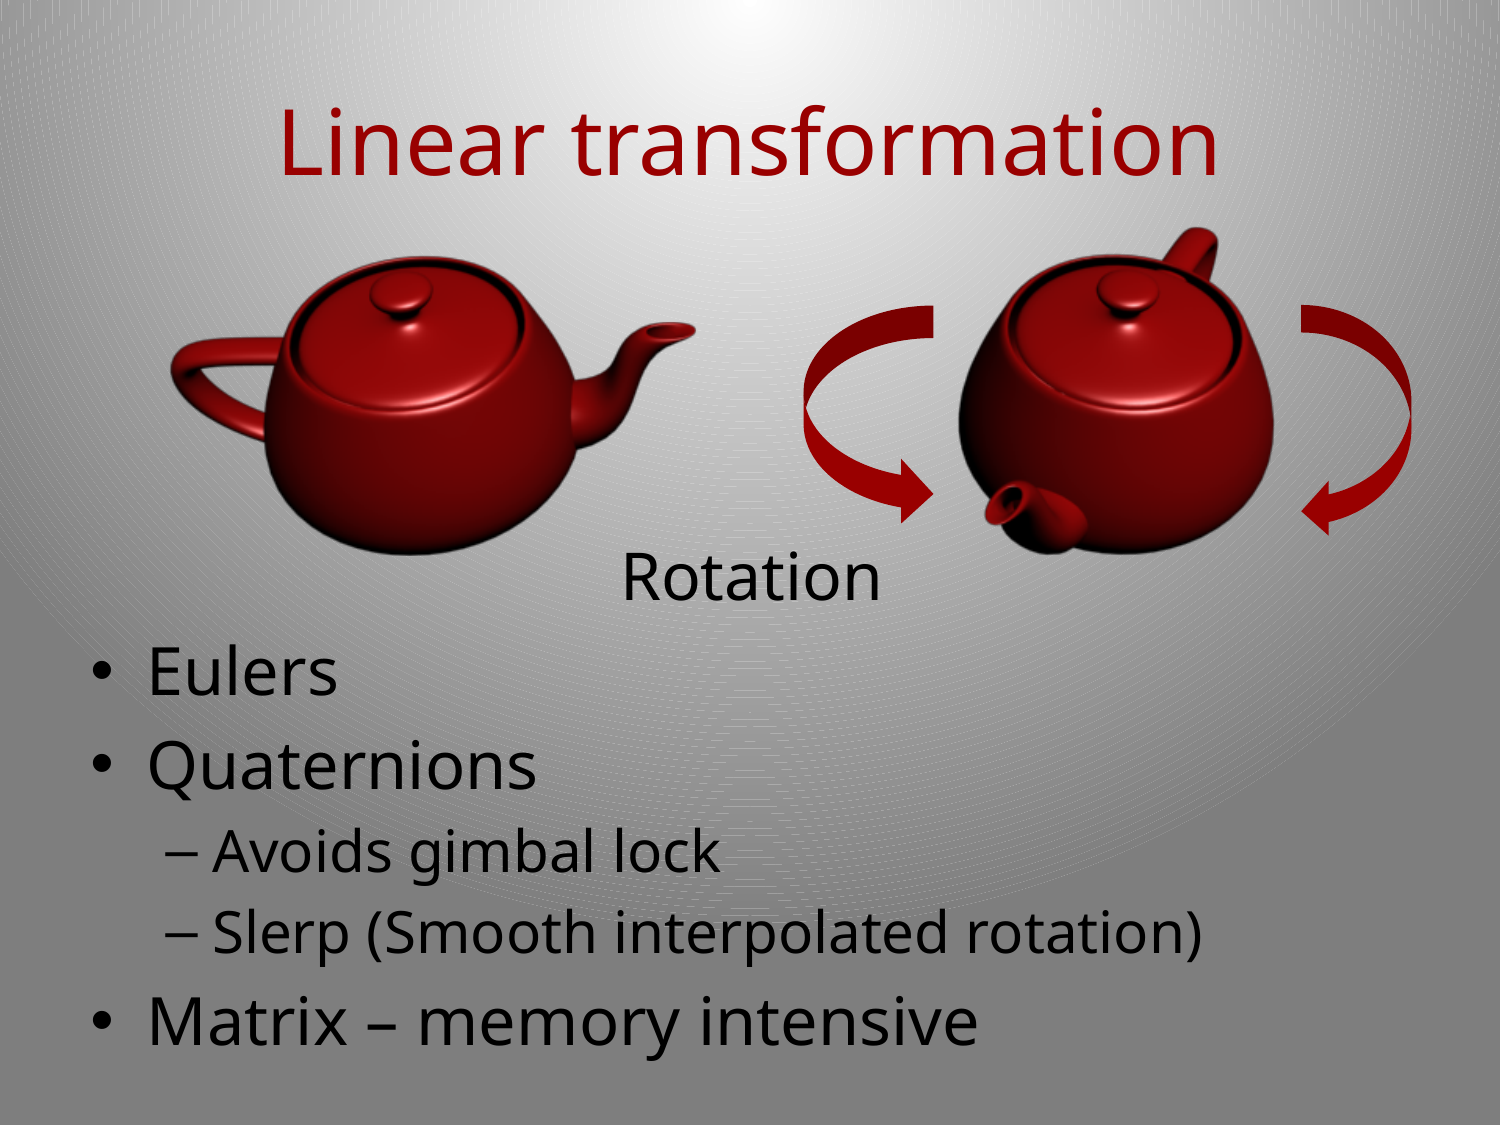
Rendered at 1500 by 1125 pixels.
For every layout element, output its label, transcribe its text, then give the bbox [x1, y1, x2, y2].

picture [149, 207, 1352, 609]
list Eulers Quaternions Avoids gimbal lock Slerp (Smooth interpolated rotation) Matrix – memory intensive [75, 621, 1426, 1094]
text_box [1357, 315, 1414, 515]
text_box Rotation [76, 527, 1427, 622]
title Linear transformation [75, 45, 1425, 233]
